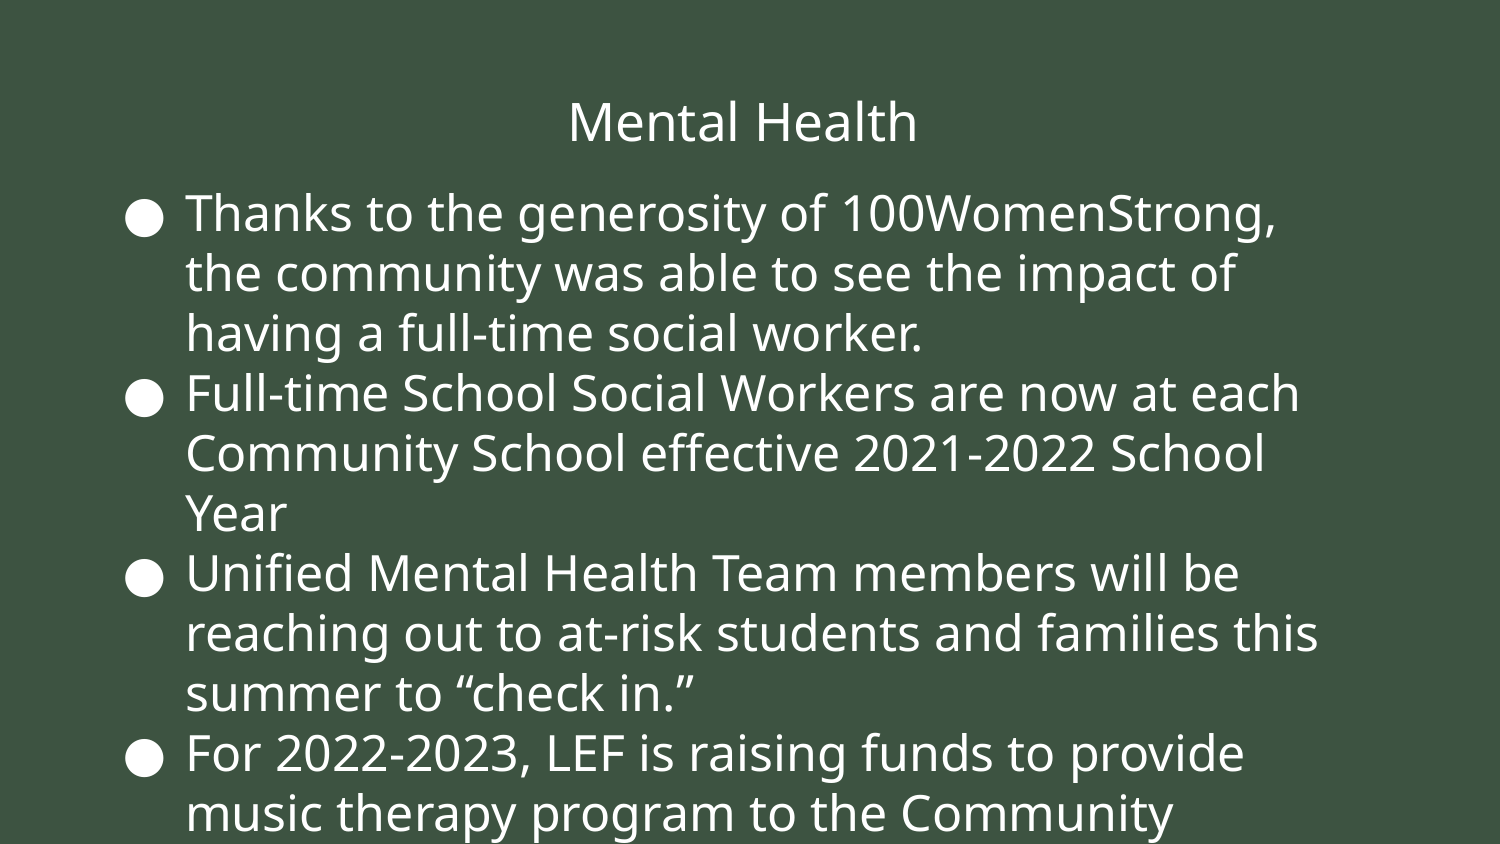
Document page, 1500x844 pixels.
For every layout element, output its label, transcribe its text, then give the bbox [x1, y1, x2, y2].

text_box Thanks to the generosity of 100WomenStrong, the community was able to see the impact of having a full-time social worker. Full-time School Social Workers are now at each Community School effective 2021-2022 School Year Unified Mental Health Team members will be reaching out to at-risk students and families this summer to “check in.” For 2022-2023, LEF is raising funds to provide music therapy program to the Community Schools. [95, 166, 1378, 844]
title Mental Health [51, 72, 1449, 167]
